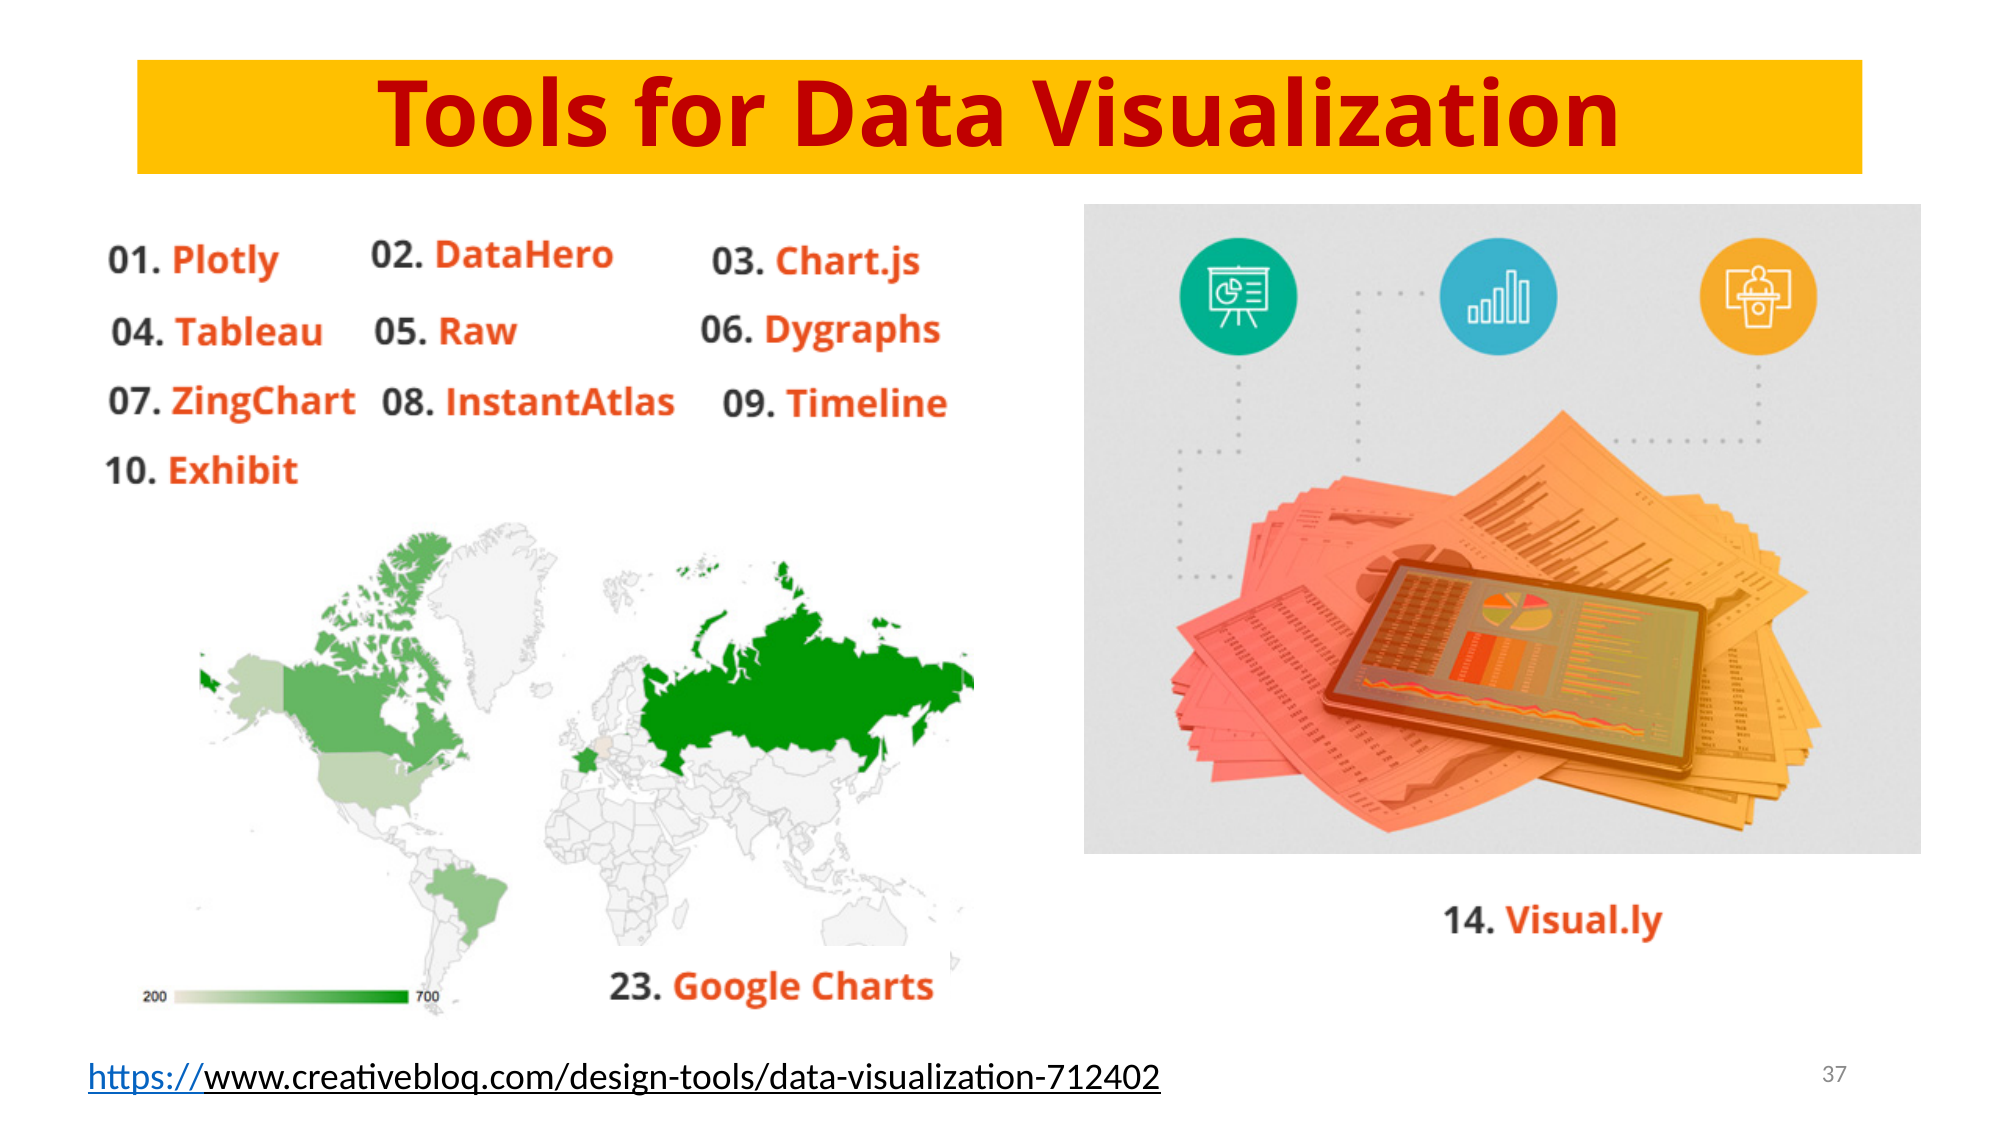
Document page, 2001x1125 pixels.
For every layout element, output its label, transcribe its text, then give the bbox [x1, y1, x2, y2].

picture [686, 238, 935, 289]
picture [95, 373, 686, 432]
title Tools for Data Visualization [137, 59, 1863, 174]
picture [1432, 886, 1669, 951]
picture [364, 296, 534, 363]
picture [95, 443, 314, 503]
slide_number 37 [1412, 1042, 1863, 1103]
picture [356, 225, 625, 287]
picture [104, 224, 291, 291]
picture [714, 374, 958, 430]
picture [694, 292, 955, 362]
picture [1084, 204, 1921, 855]
text_box https://www.creativebloq.com/design-tools/data-visualization-712402 [72, 1044, 1487, 1105]
picture [137, 510, 974, 1021]
picture [98, 307, 332, 357]
